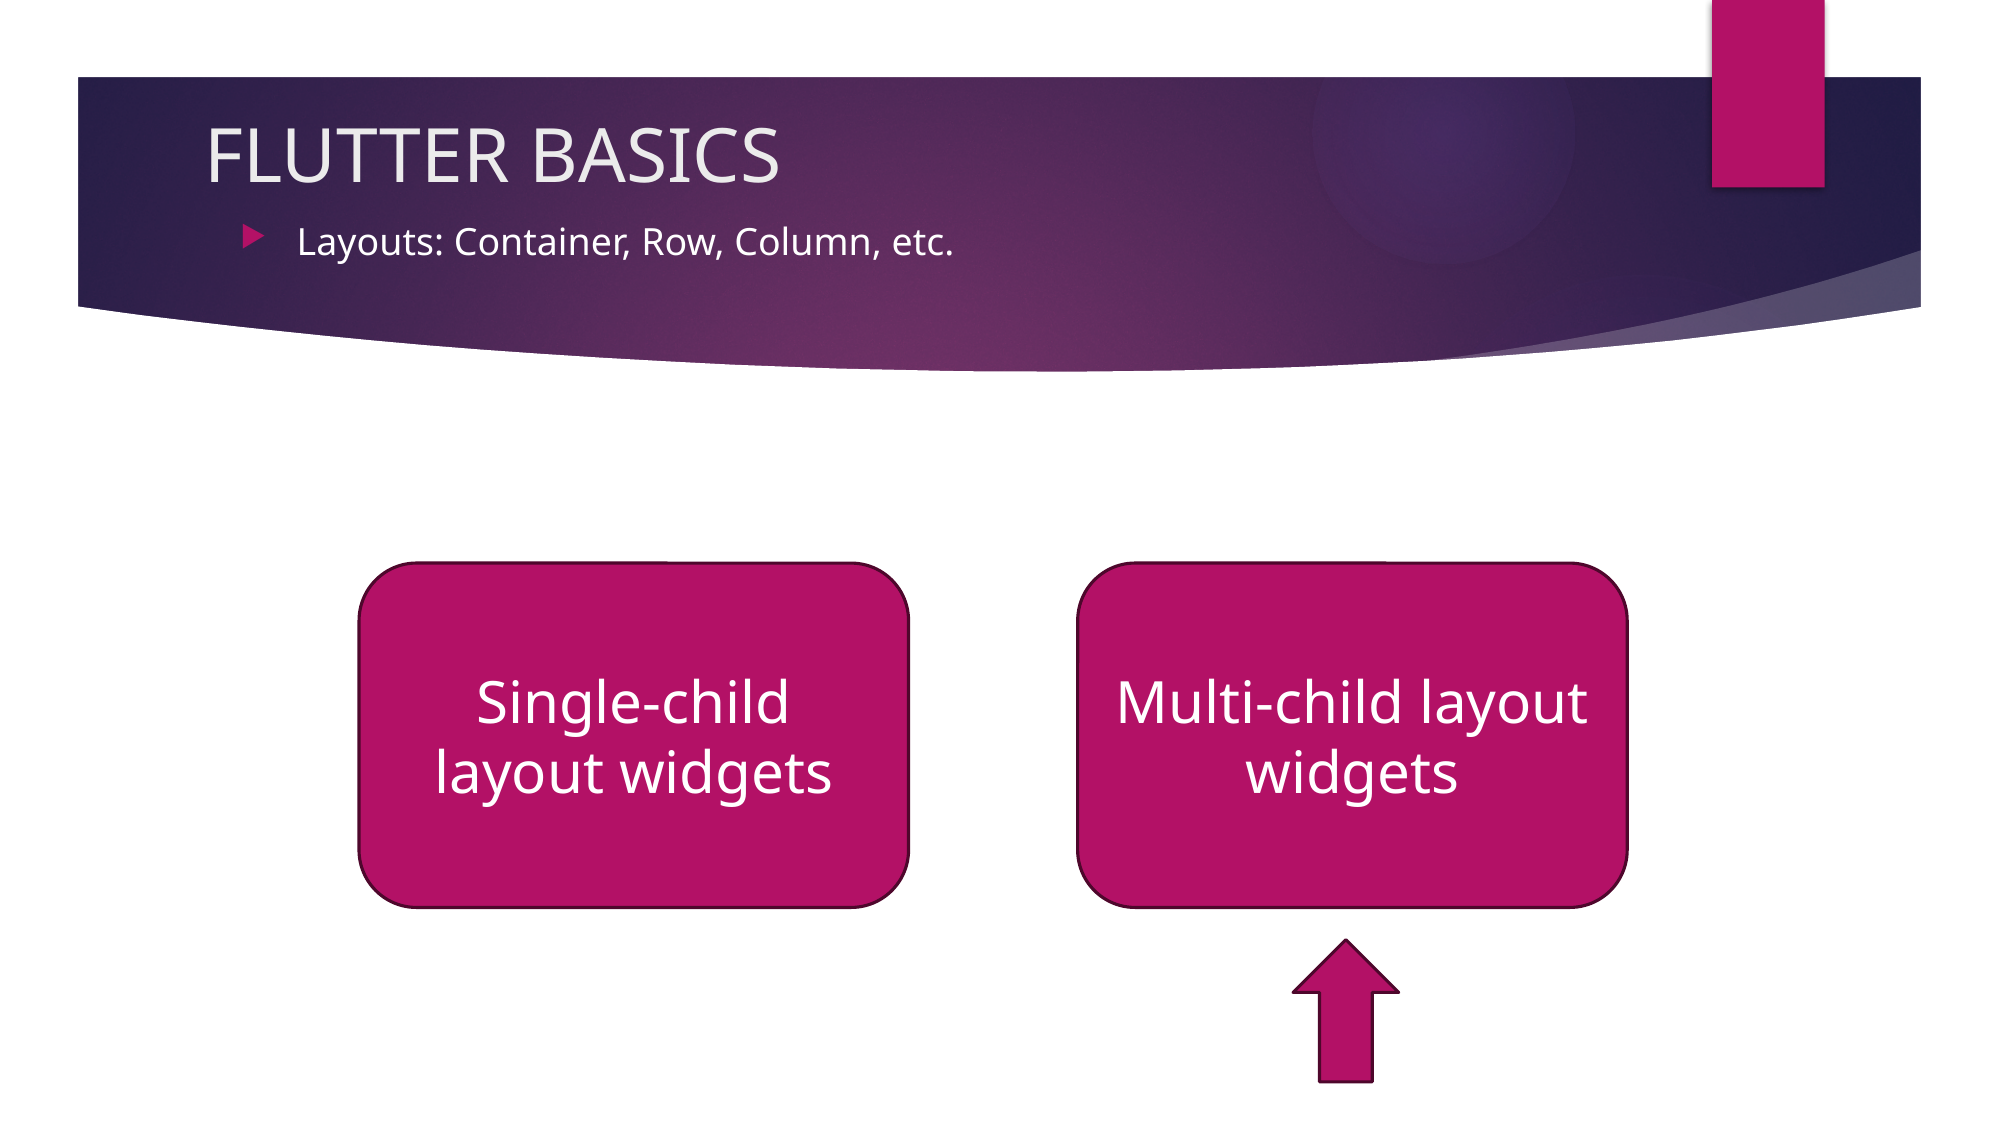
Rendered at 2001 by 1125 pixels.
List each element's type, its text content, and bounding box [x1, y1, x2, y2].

title FLUTTER BASICS [189, 94, 1627, 211]
text_box Single-child layout widgets [357, 561, 911, 910]
text_box Layouts: Container, Row, Column, etc. [225, 210, 1674, 352]
text_box Multi-child layout widgets [1076, 561, 1629, 910]
text_box [1291, 938, 1401, 1084]
